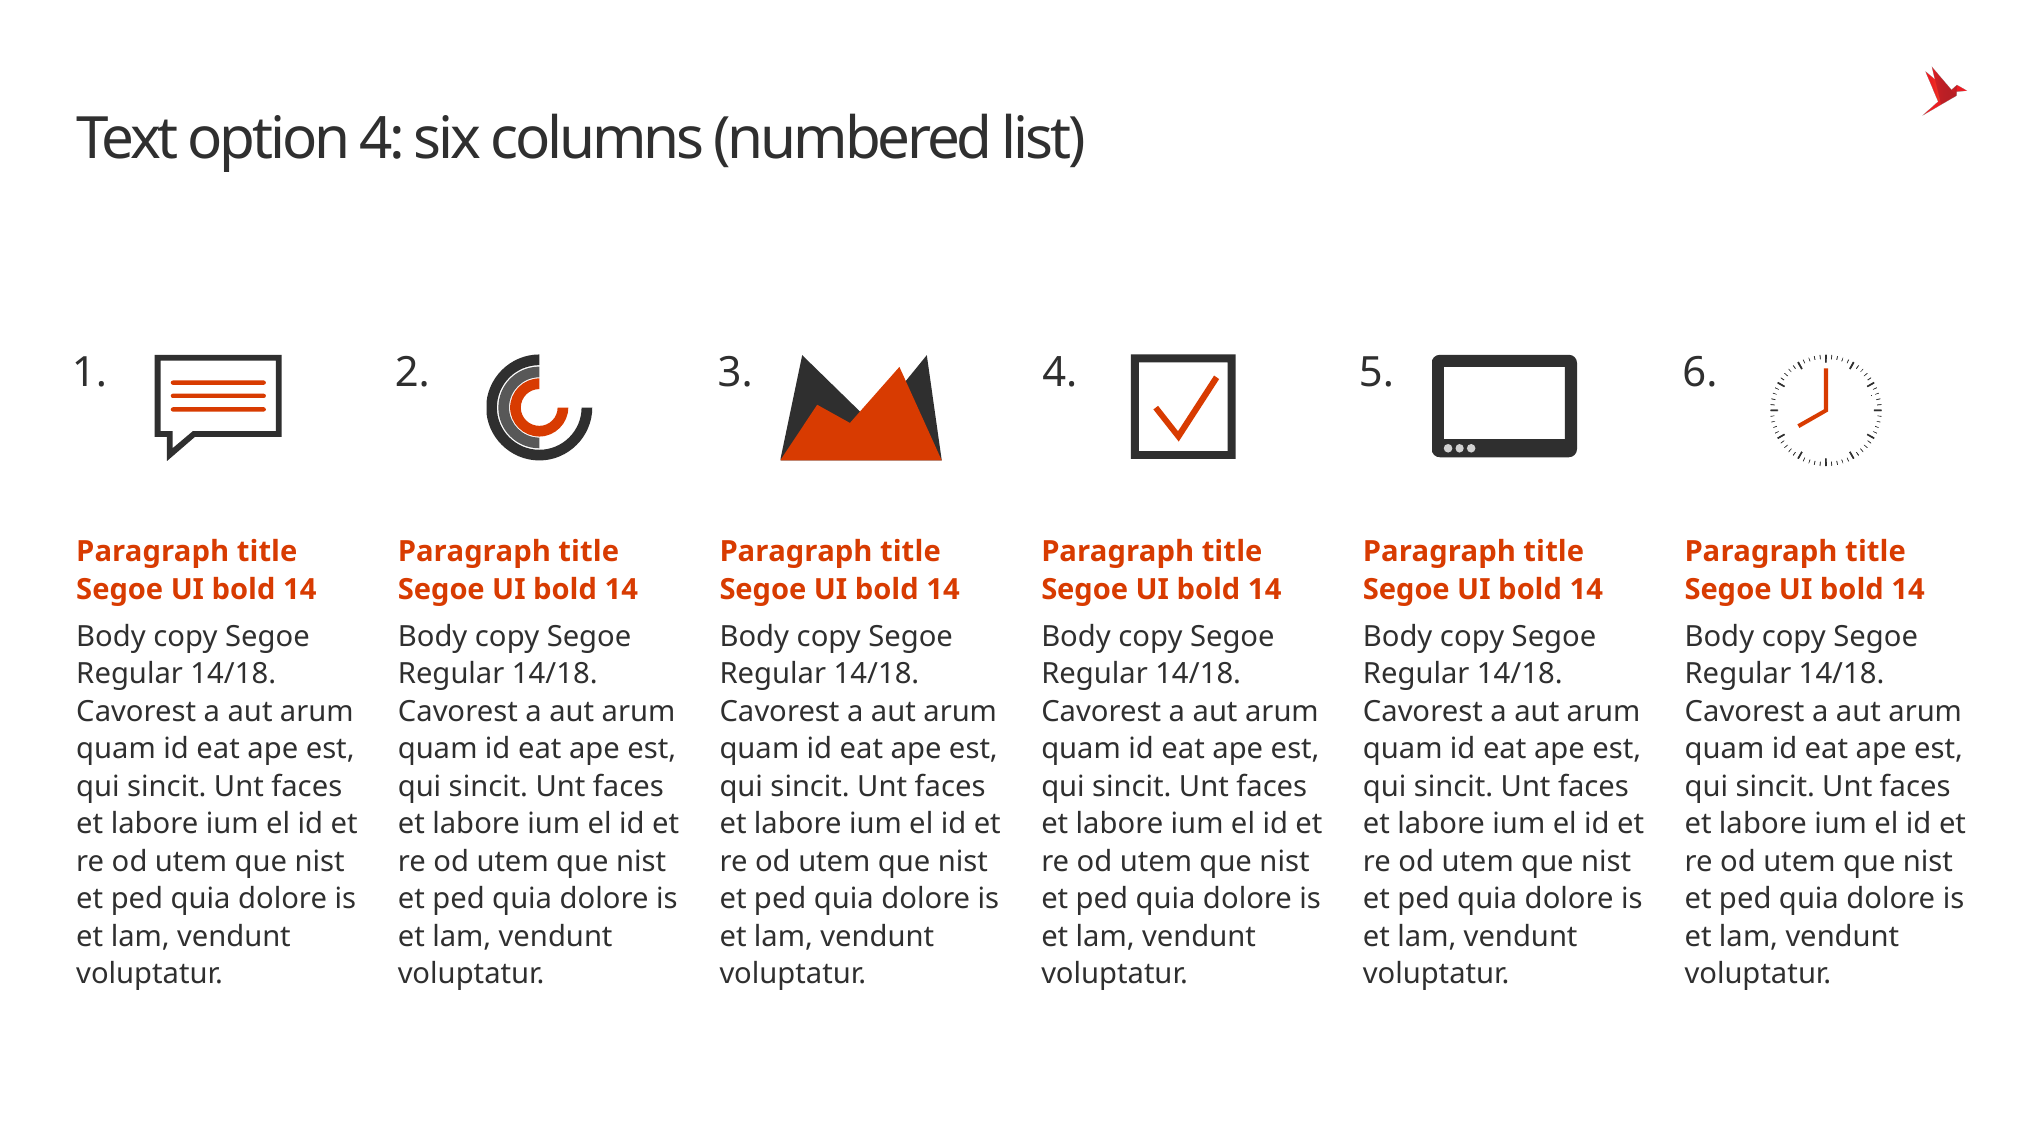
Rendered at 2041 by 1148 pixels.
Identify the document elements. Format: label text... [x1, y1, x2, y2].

list Paragraph title Segoe UI bold 14 Body copy Segoe Regular 14/18. Cavorest a aut arum quam id eat ape est, qui sincit. Unt faces et labore ium el id et re od utem que nist et ped quia dolore is et lam, vendunt voluptatur. [76, 530, 360, 995]
text_box 3. [717, 346, 758, 394]
title Text option 4: six columns (numbered list) [76, 103, 1969, 172]
text_box 1. [71, 346, 112, 394]
list Paragraph title Segoe UI bold 14 Body copy Segoe Regular 14/18. Cavorest a aut arum quam id eat ape est, qui sincit. Unt faces et labore ium el id et re od utem que nist et ped quia dolore is et lam, vendunt voluptatur. [1041, 530, 1325, 993]
list Paragraph title Segoe UI bold 14 Body copy Segoe Regular 14/18. Cavorest a aut arum quam id eat ape est, qui sincit. Unt faces et labore ium el id et re od utem que nist et ped quia dolore is et lam, vendunt voluptatur. [1362, 530, 1647, 993]
list Paragraph title Segoe UI bold 14 Body copy Segoe Regular 14/18. Cavorest a aut arum quam id eat ape est, qui sincit. Unt faces et labore ium el id et re od utem que nist et ped quia dolore is et lam, vendunt voluptatur. [719, 530, 1003, 993]
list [1130, 354, 1236, 459]
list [153, 354, 282, 462]
text_box 5. [1358, 346, 1399, 394]
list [780, 354, 943, 462]
text_box 6. [1682, 346, 1723, 394]
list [486, 354, 593, 462]
text_box 2. [394, 346, 435, 394]
list Paragraph title Segoe UI bold 14 Body copy Segoe Regular 14/18. Cavorest a aut arum quam id eat ape est, qui sincit. Unt faces et labore ium el id et re od utem que nist et ped quia dolore is et lam, vendunt voluptatur. [1684, 530, 1968, 993]
picture [1920, 66, 1970, 116]
text_box 4. [1041, 346, 1082, 394]
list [1770, 354, 1883, 467]
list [1431, 354, 1578, 458]
list Paragraph title Segoe UI bold 14 Body copy Segoe Regular 14/18. Cavorest a aut arum quam id eat ape est, qui sincit. Unt faces et labore ium el id et re od utem que nist et ped quia dolore is et lam, vendunt voluptatur. [397, 530, 682, 993]
